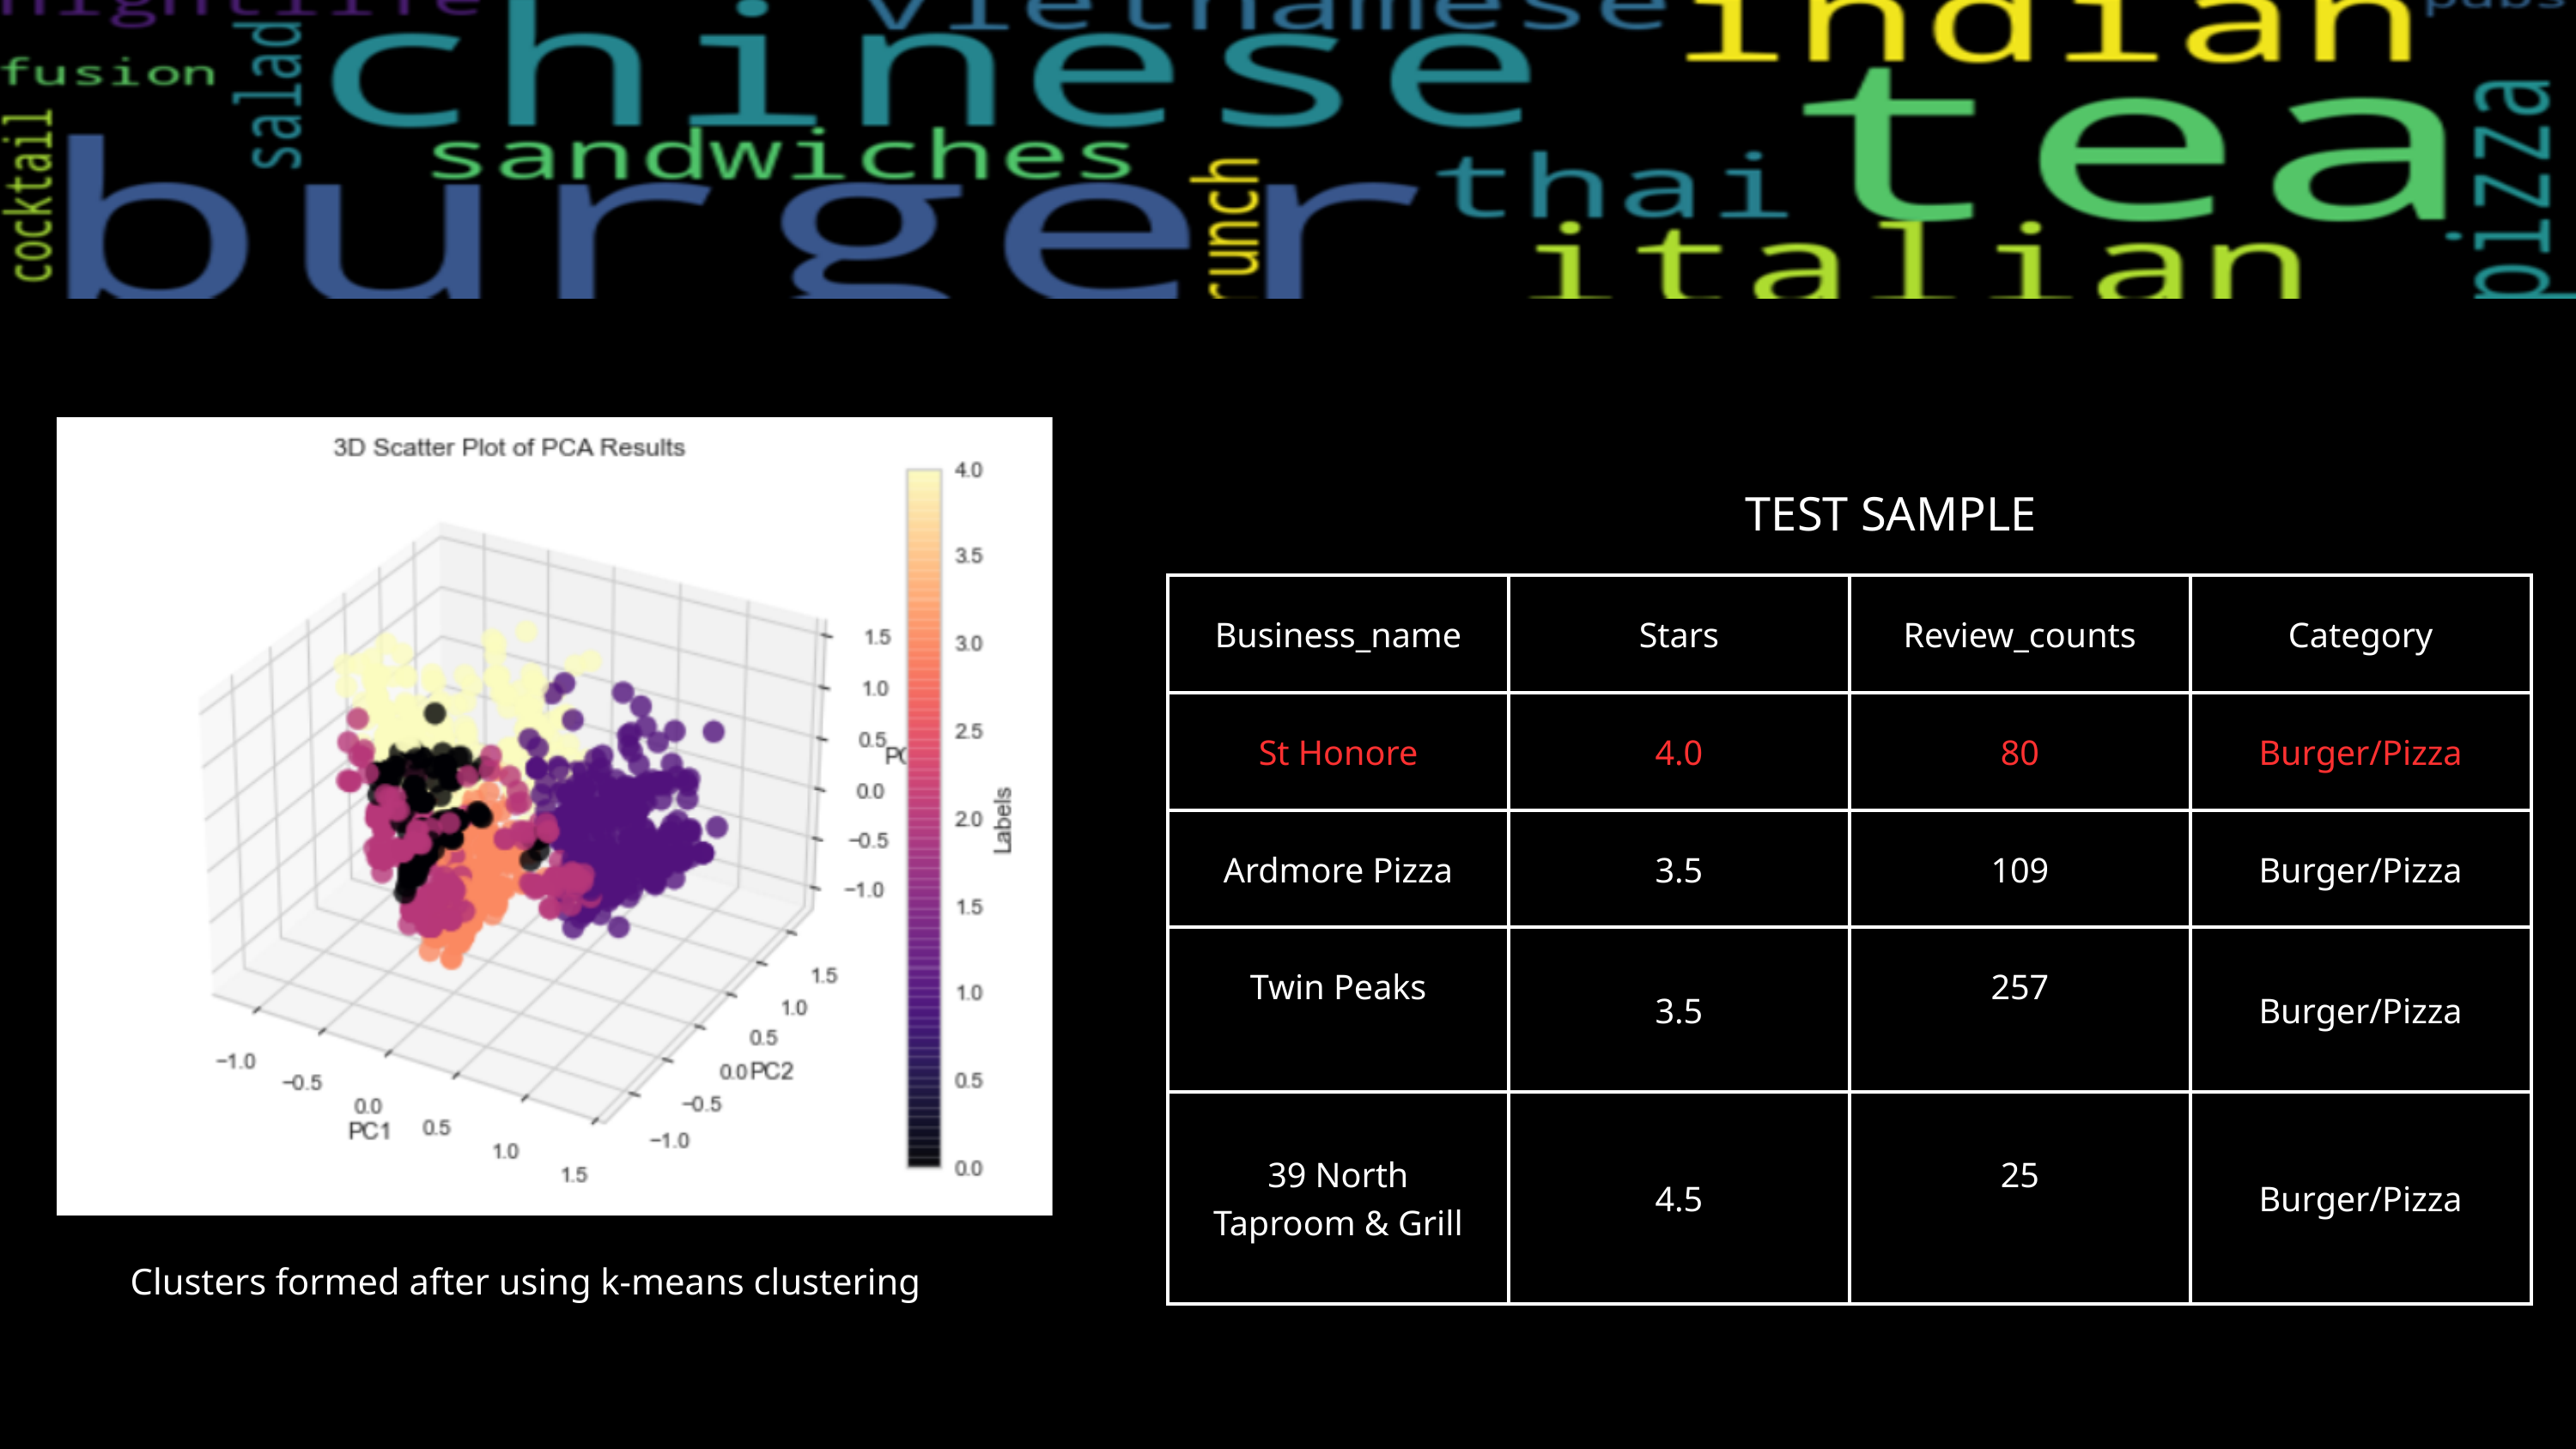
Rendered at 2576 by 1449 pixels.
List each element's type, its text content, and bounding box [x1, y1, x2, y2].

table_cell Burger/Pizza [2192, 694, 2530, 809]
table_cell 257 [1851, 929, 2189, 1090]
table_cell 4.0 [1510, 694, 1848, 809]
table_cell St Honore [1170, 694, 1507, 809]
table_cell 3.5 [1510, 929, 1848, 1090]
text_box [0, 0, 2576, 299]
table_cell 39 North Taproom & Grill [1170, 1094, 1507, 1302]
table_header Category [2192, 577, 2530, 691]
table_header Stars [1510, 577, 1848, 691]
table_cell 109 [1851, 812, 2189, 925]
table_header Business_name [1170, 577, 1507, 691]
table_cell 80 [1851, 694, 2189, 809]
table_cell Twin Peaks [1170, 929, 1507, 1090]
text_box TEST SAMPLE [1699, 475, 2083, 541]
table_cell Burger/Pizza [2192, 812, 2530, 925]
table_cell Burger/Pizza [2192, 929, 2530, 1090]
table_cell 3.5 [1510, 812, 1848, 925]
table_cell 4.5 [1510, 1094, 1848, 1302]
text_box Clusters formed after using k-means clustering [106, 1252, 954, 1303]
text_box [57, 417, 1053, 1216]
table_header Review_counts [1851, 577, 2189, 691]
table_cell Burger/Pizza [2192, 1094, 2530, 1302]
table_cell Ardmore Pizza [1170, 812, 1507, 925]
table_cell 25 [1851, 1094, 2189, 1302]
